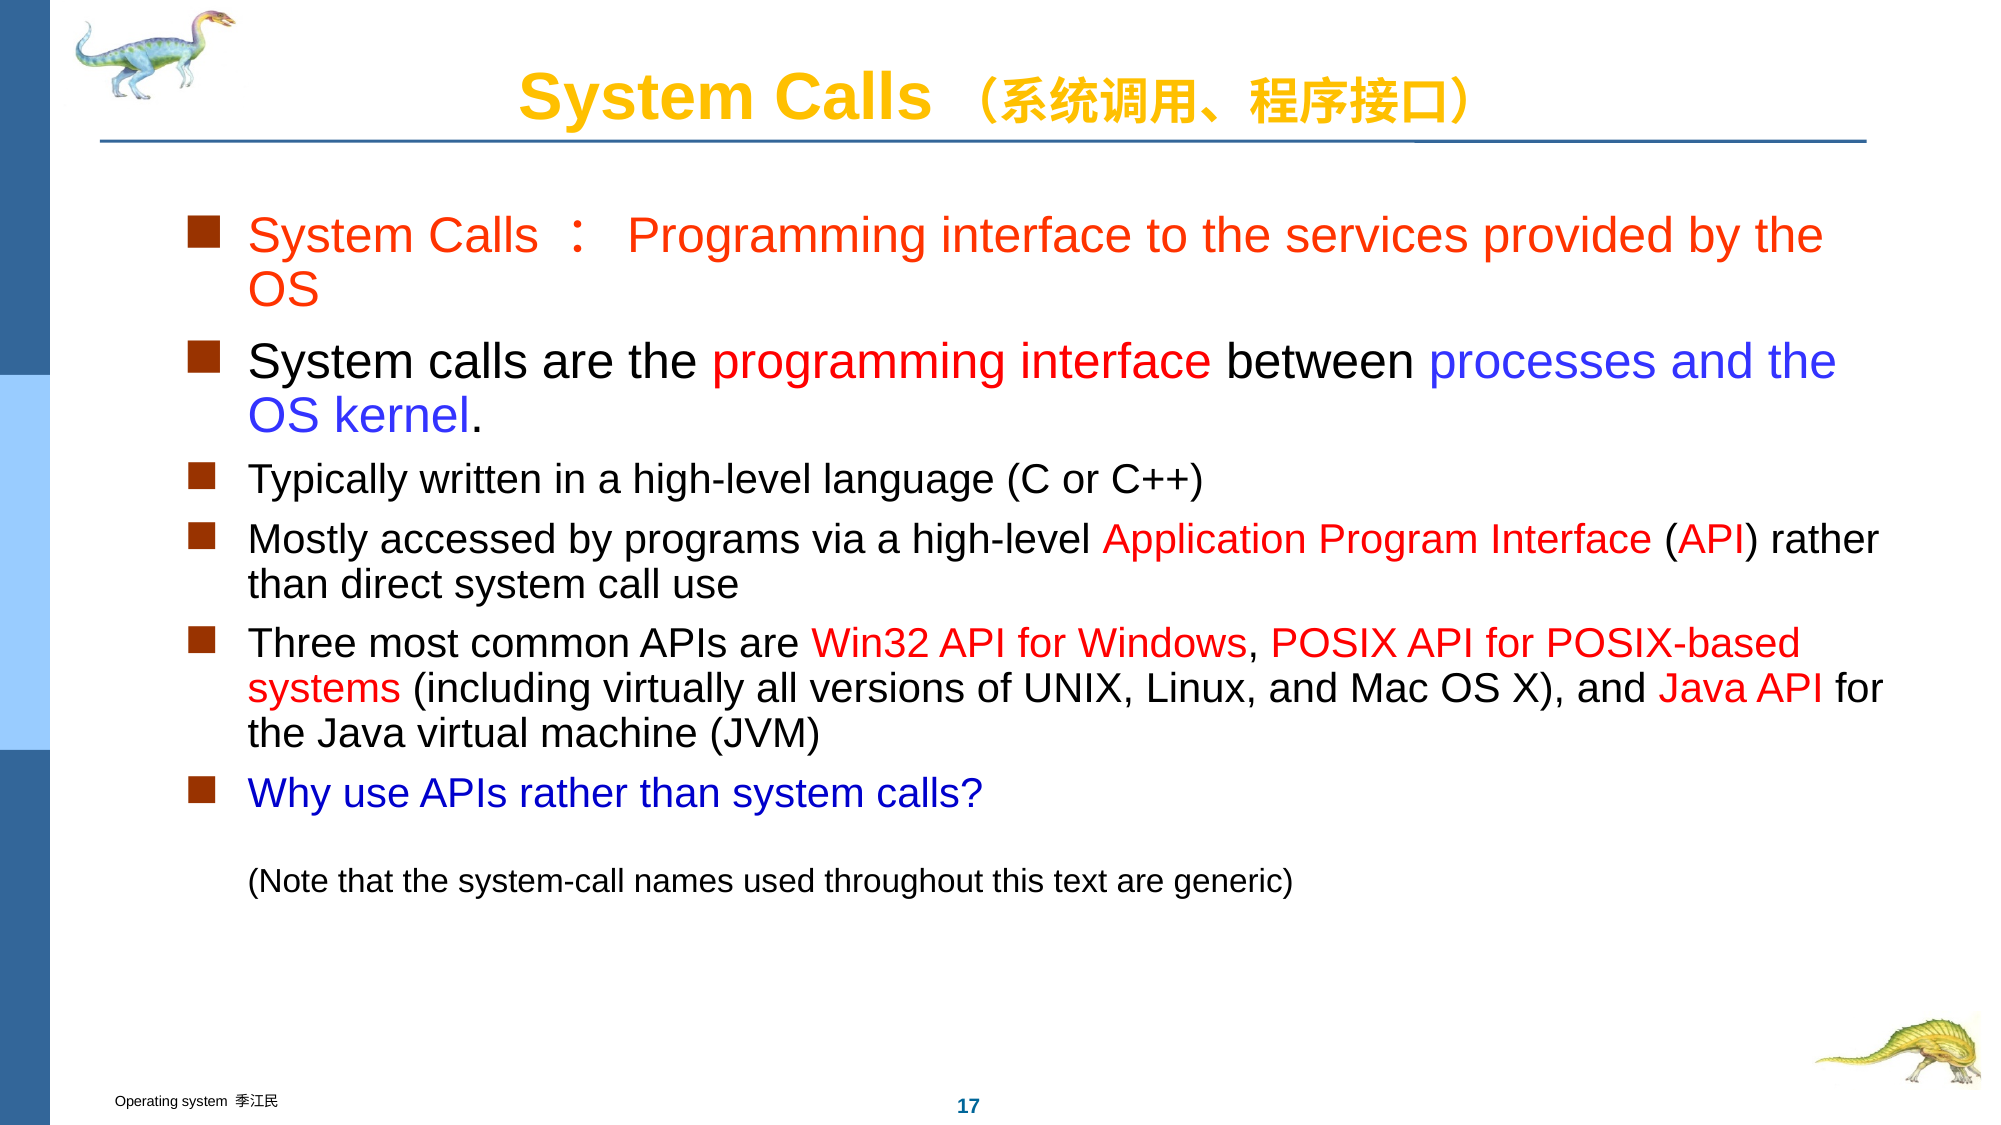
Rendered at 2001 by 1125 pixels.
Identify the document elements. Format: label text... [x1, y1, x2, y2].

title System Calls（系统调用、程序接口） [99, 45, 1900, 141]
list System Calls ：Programming interface to the services provided by the OS System calls are the programming interface between processes and the OS kernel. Typically written in a high-level language (C or C++) Mostly accessed by programs via a high-level Application Program Interface (API) rather than direct system call use Three most common APIs are Win32 API for Windows, POSIX API for POSIX-based systems (including virtually all versions of UNIX, Linux, and Mac OS X), and Java API for the Java virtual machine (JVM) Why use APIs rather than system calls? (Note that the system-call names used throughout this text are generic) [176, 202, 1900, 946]
picture [1812, 1011, 1982, 1090]
picture [62, 0, 253, 109]
